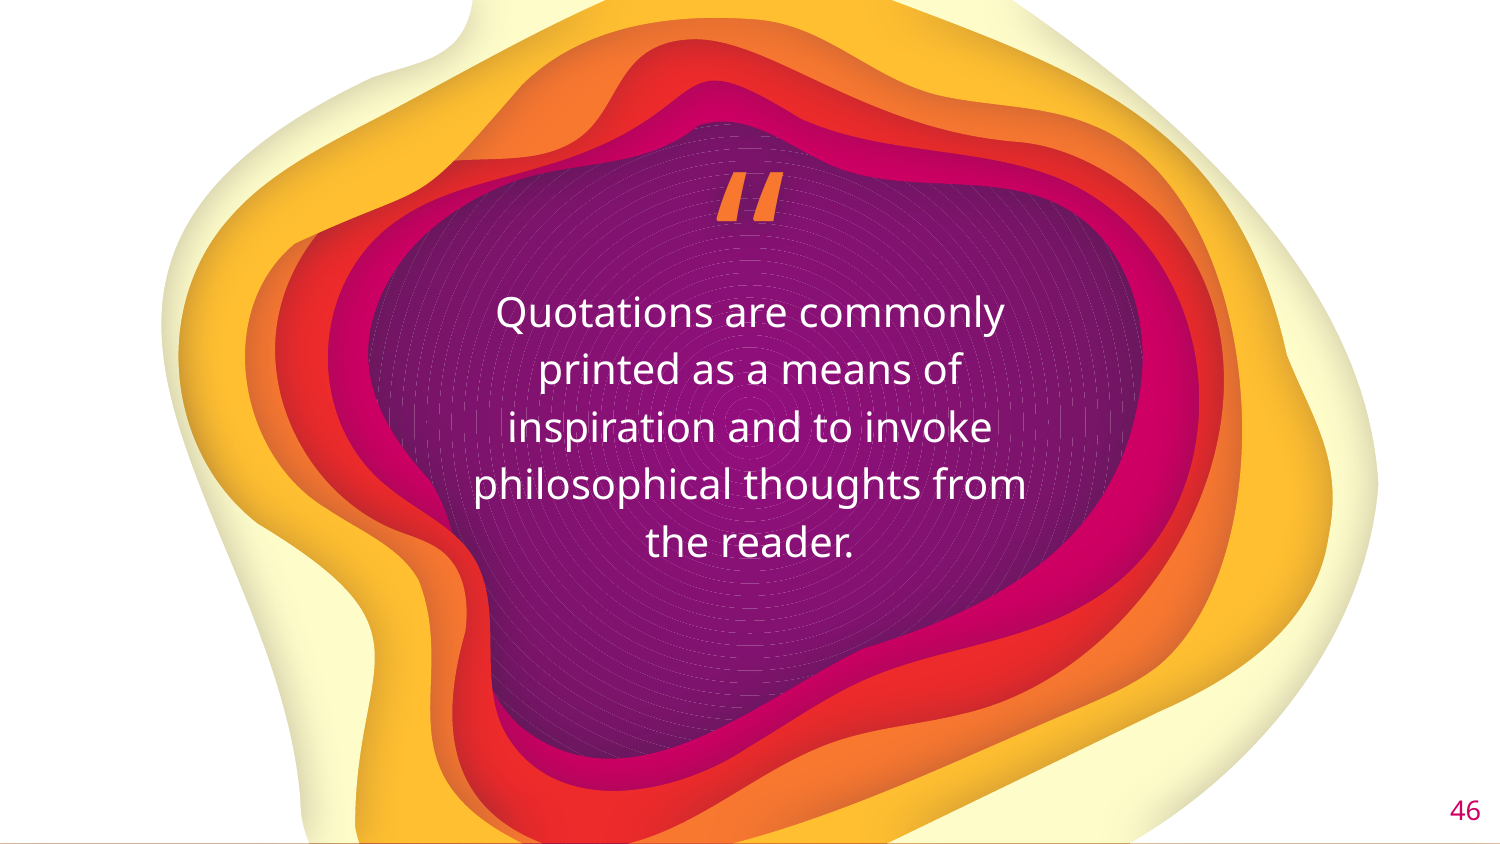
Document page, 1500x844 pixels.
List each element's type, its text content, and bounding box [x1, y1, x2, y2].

list Quotations are commonly printed as a means of inspiration and to invoke philosophical thoughts from the reader. [441, 354, 1059, 490]
slide_number 46 [1391, 779, 1482, 844]
